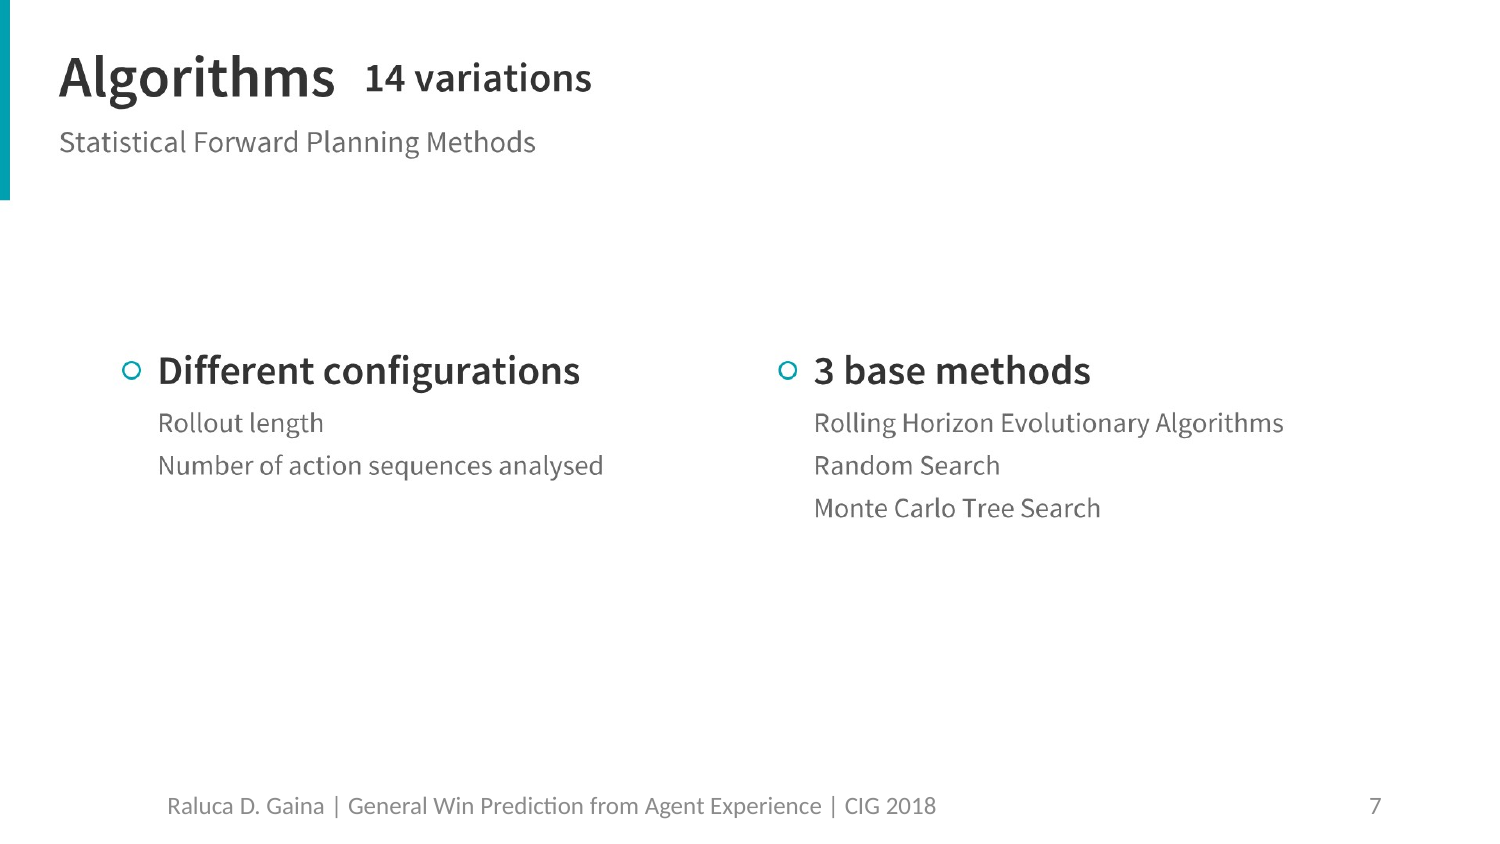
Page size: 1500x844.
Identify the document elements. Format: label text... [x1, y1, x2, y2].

slide_number 7 [1059, 782, 1397, 828]
picture [0, 0, 1500, 547]
footer Raluca D. Gaina | General Win Prediction from Agent Experience | CIG 2018 [103, 782, 1004, 828]
